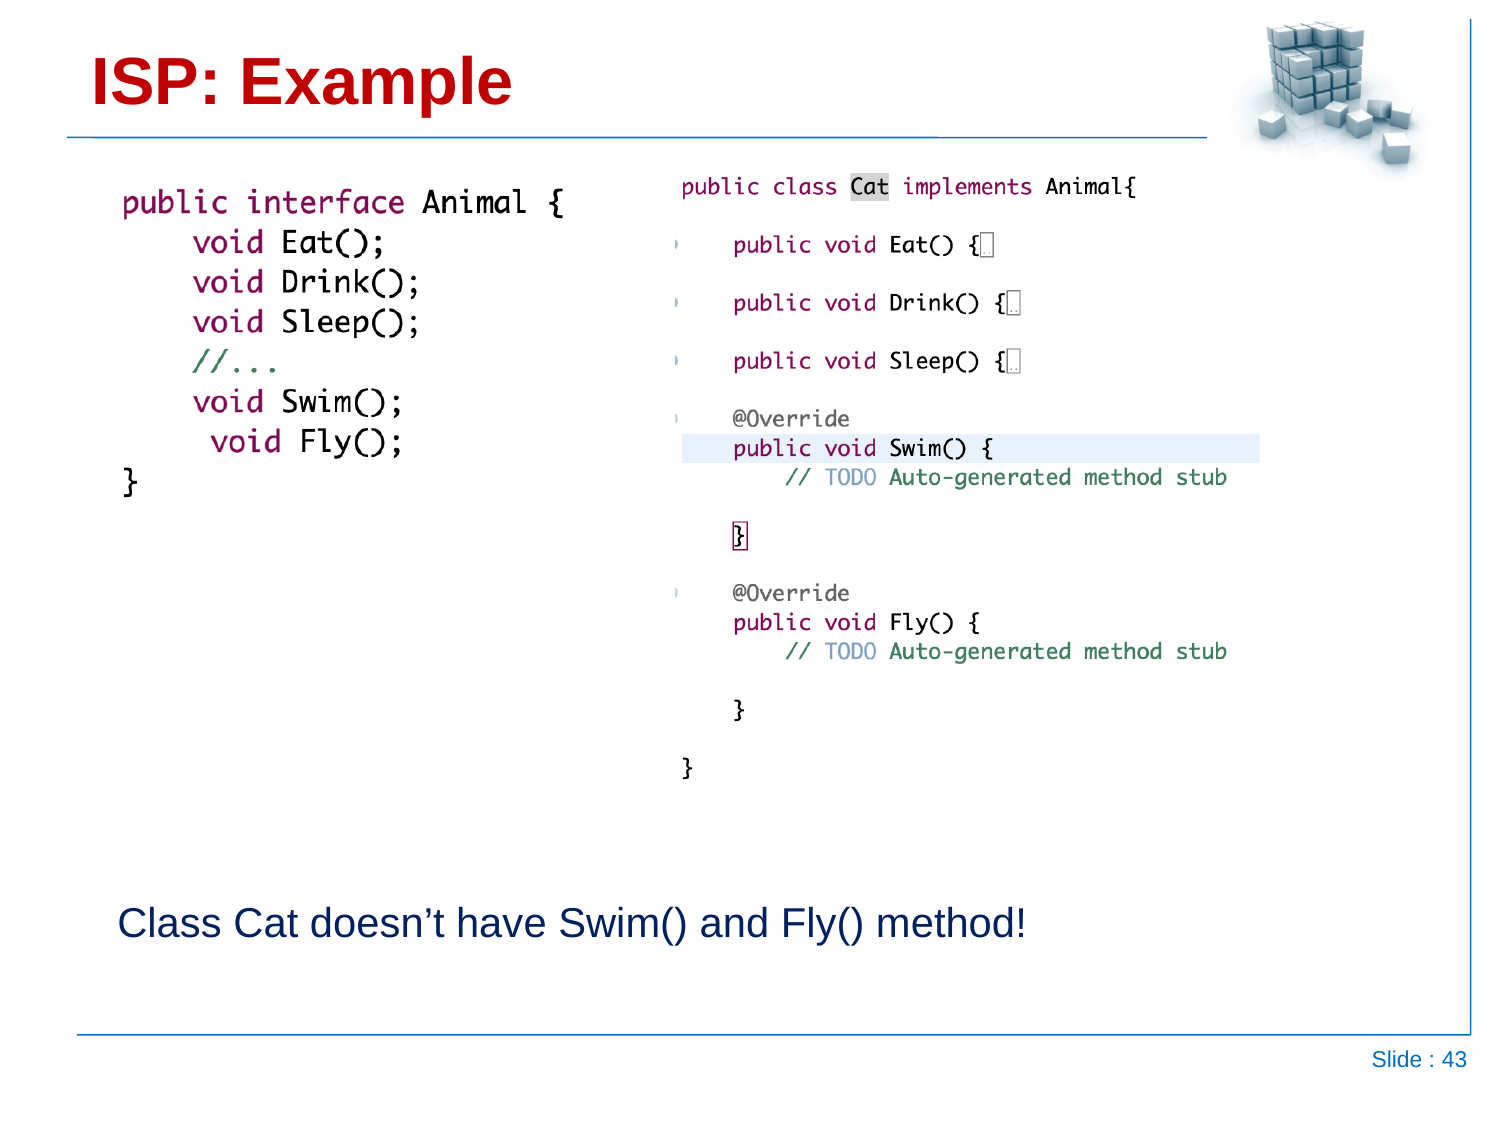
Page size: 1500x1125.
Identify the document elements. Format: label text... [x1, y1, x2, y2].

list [112, 175, 592, 501]
picture [674, 0, 1461, 785]
title ISP: Example [76, 19, 1260, 125]
text_box Class Cat doesn’t have Swim() and Fly() method! [102, 888, 1150, 954]
